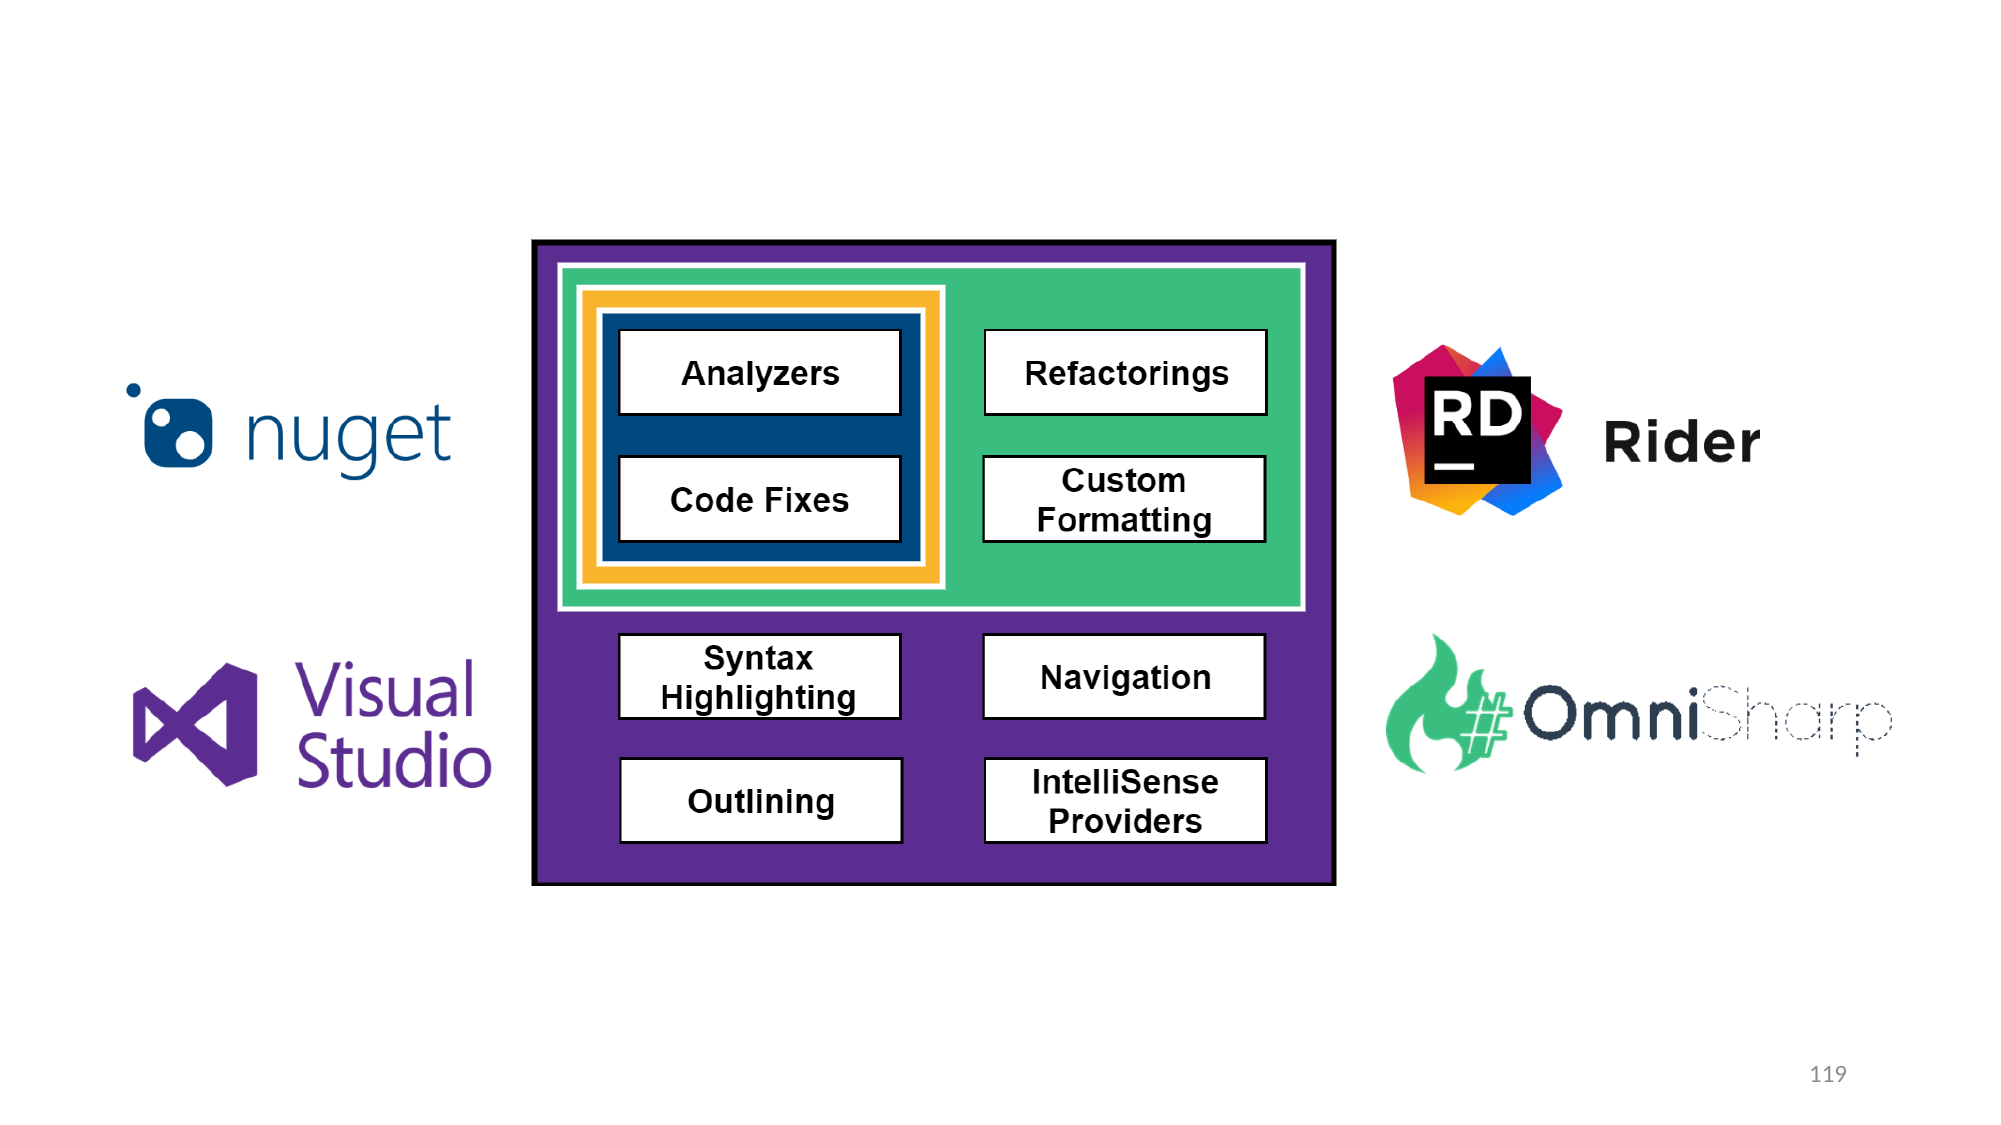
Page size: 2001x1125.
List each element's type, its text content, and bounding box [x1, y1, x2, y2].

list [105, 239, 1895, 886]
slide_number 119 [1412, 1042, 1863, 1103]
